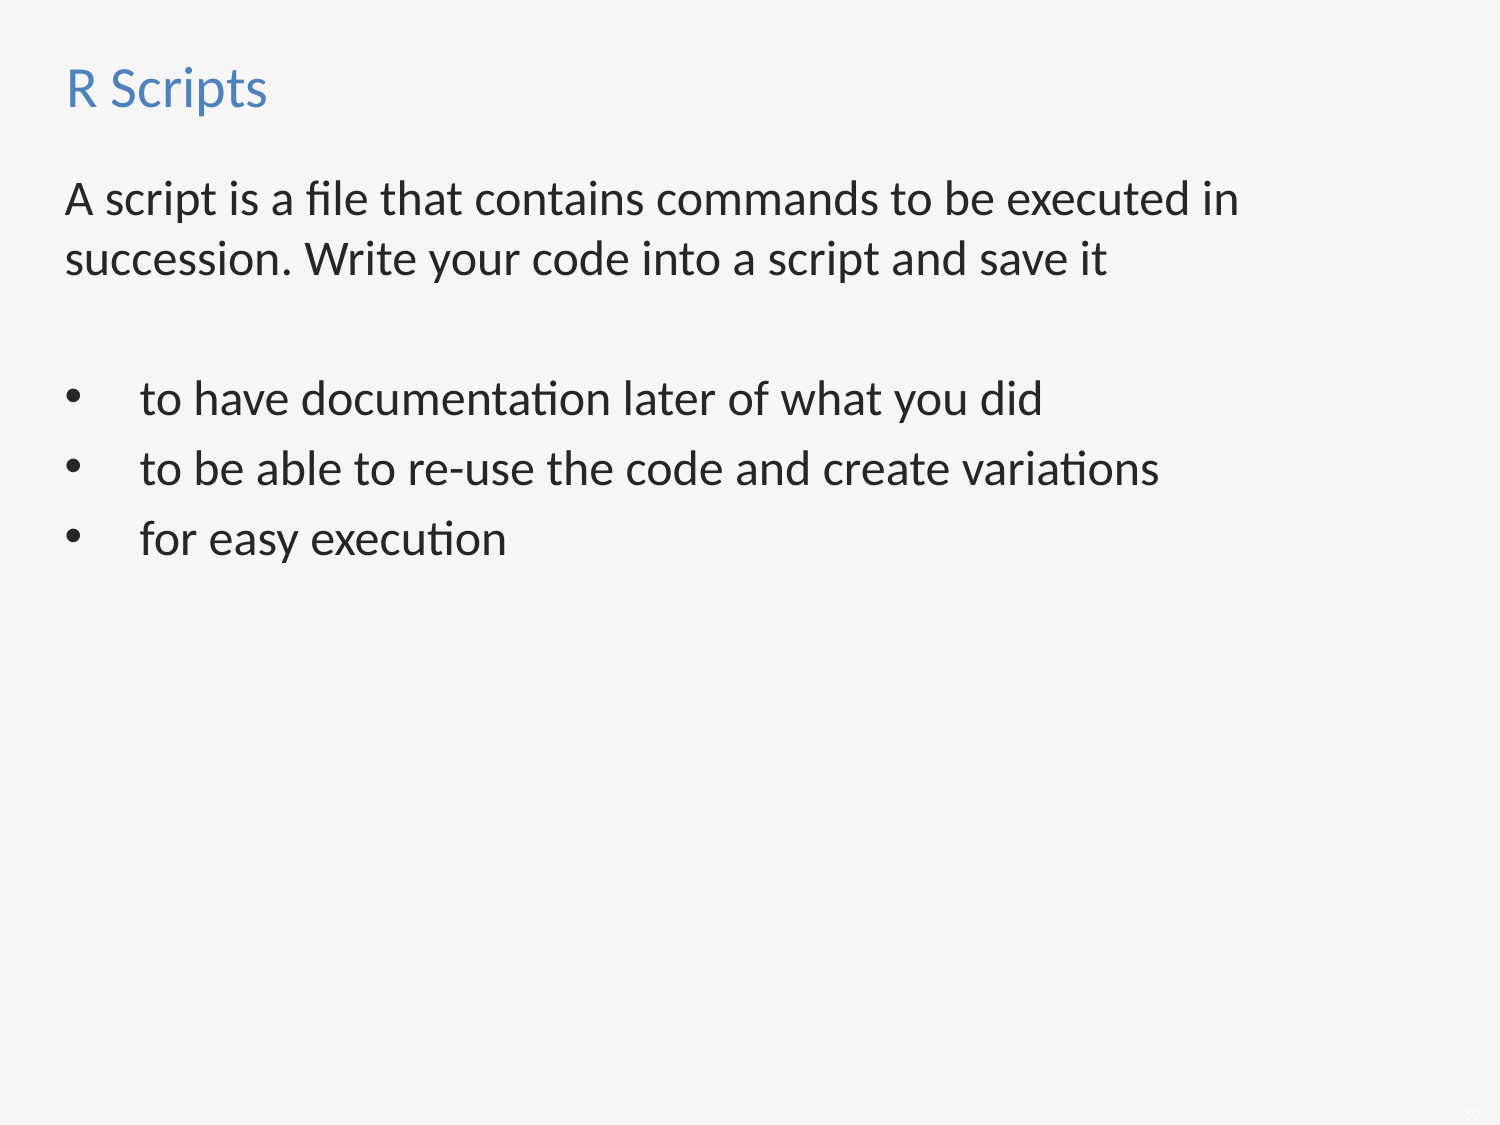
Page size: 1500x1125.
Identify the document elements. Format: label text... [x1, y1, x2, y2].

title R Scripts [42, 56, 1344, 121]
list A script is a file that contains commands to be executed in succession. Write your code into a script and save it to have documentation later of what you did to be able to re-use the code and create variations for easy execution [64, 165, 1436, 985]
